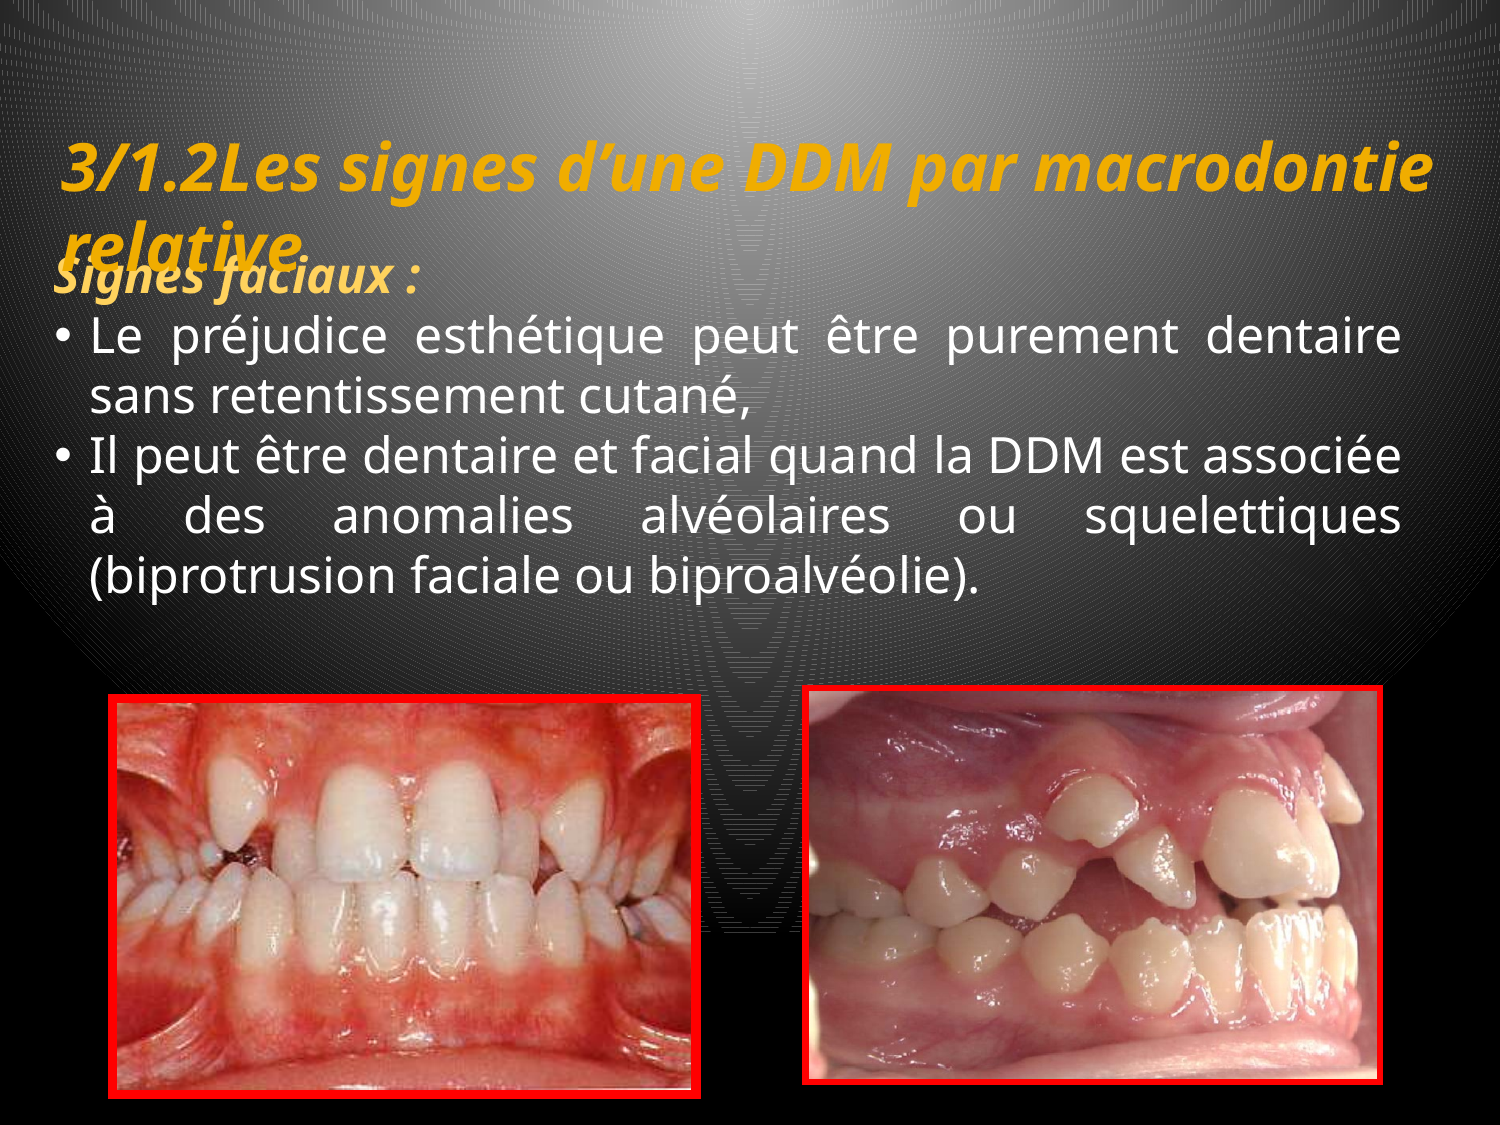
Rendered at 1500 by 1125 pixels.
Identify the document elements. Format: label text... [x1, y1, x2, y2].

picture [117, 703, 692, 1090]
picture [808, 691, 1377, 1079]
text_box 3/1.2Les signes d’une DDM par macrodontie relative [46, 117, 1500, 292]
text_box Signes faciaux : Le préjudice esthétique peut être purement dentaire sans retentissement cutané, Il peut être dentaire et facial quand la DDM est associée à des anomalies alvéolaires ou squelettiques (biprotrusion faciale ou biproalvéolie). [0, 187, 1418, 661]
